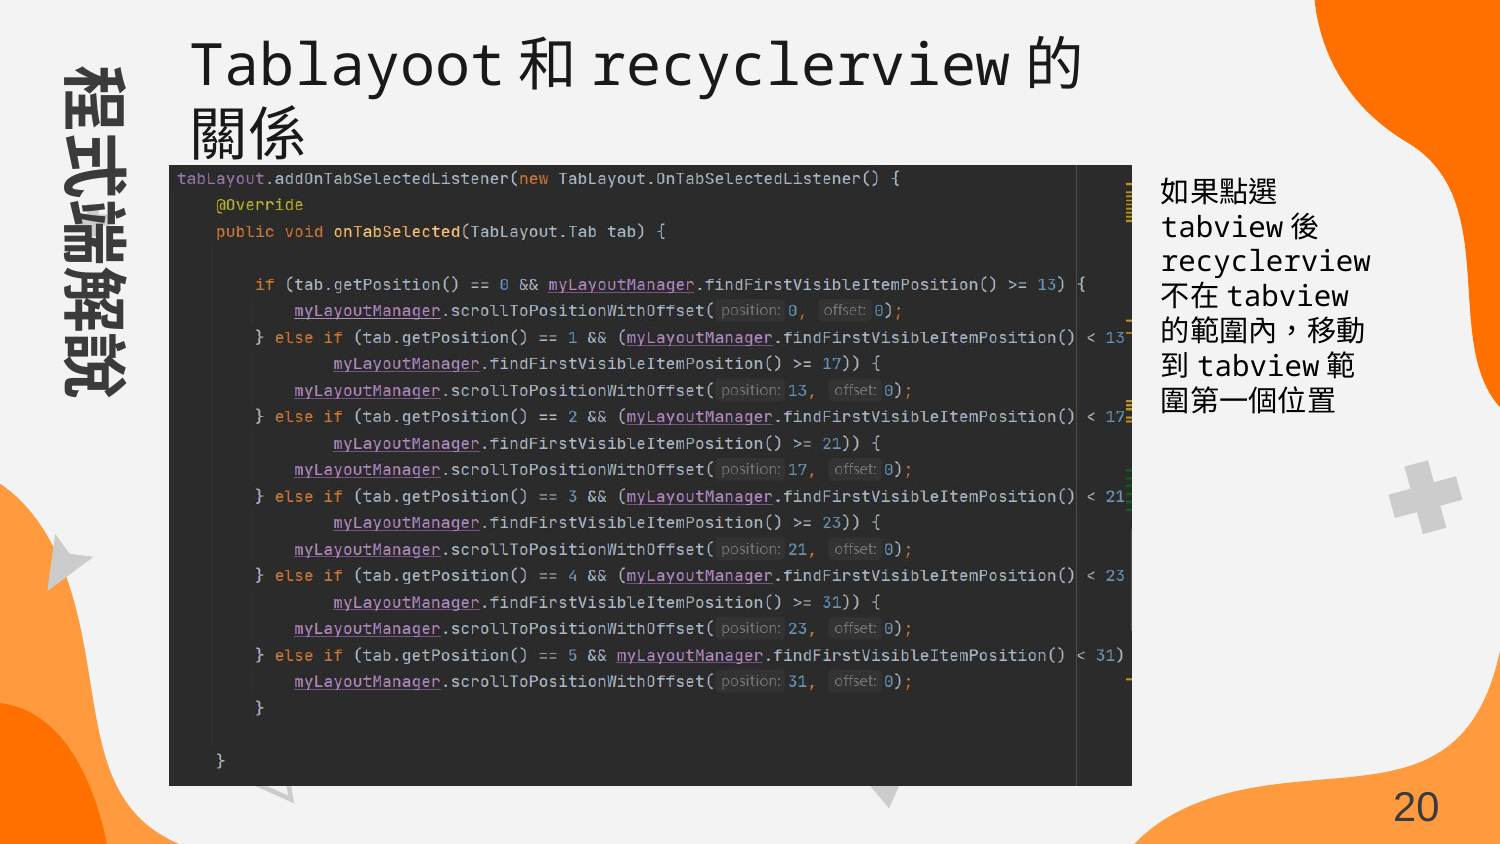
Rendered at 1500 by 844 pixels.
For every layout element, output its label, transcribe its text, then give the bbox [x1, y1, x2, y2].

picture [169, 165, 1132, 786]
slide_number 19 [1104, 782, 1455, 828]
title Tablayoot和recyclerview的關係 [174, 35, 1125, 160]
text_box 如果點選tabview後recyclerview不在tabview的範圍內，移動到tabview範圍第一個位置 [1146, 165, 1396, 496]
text_box 程式端解說 [39, 50, 155, 480]
